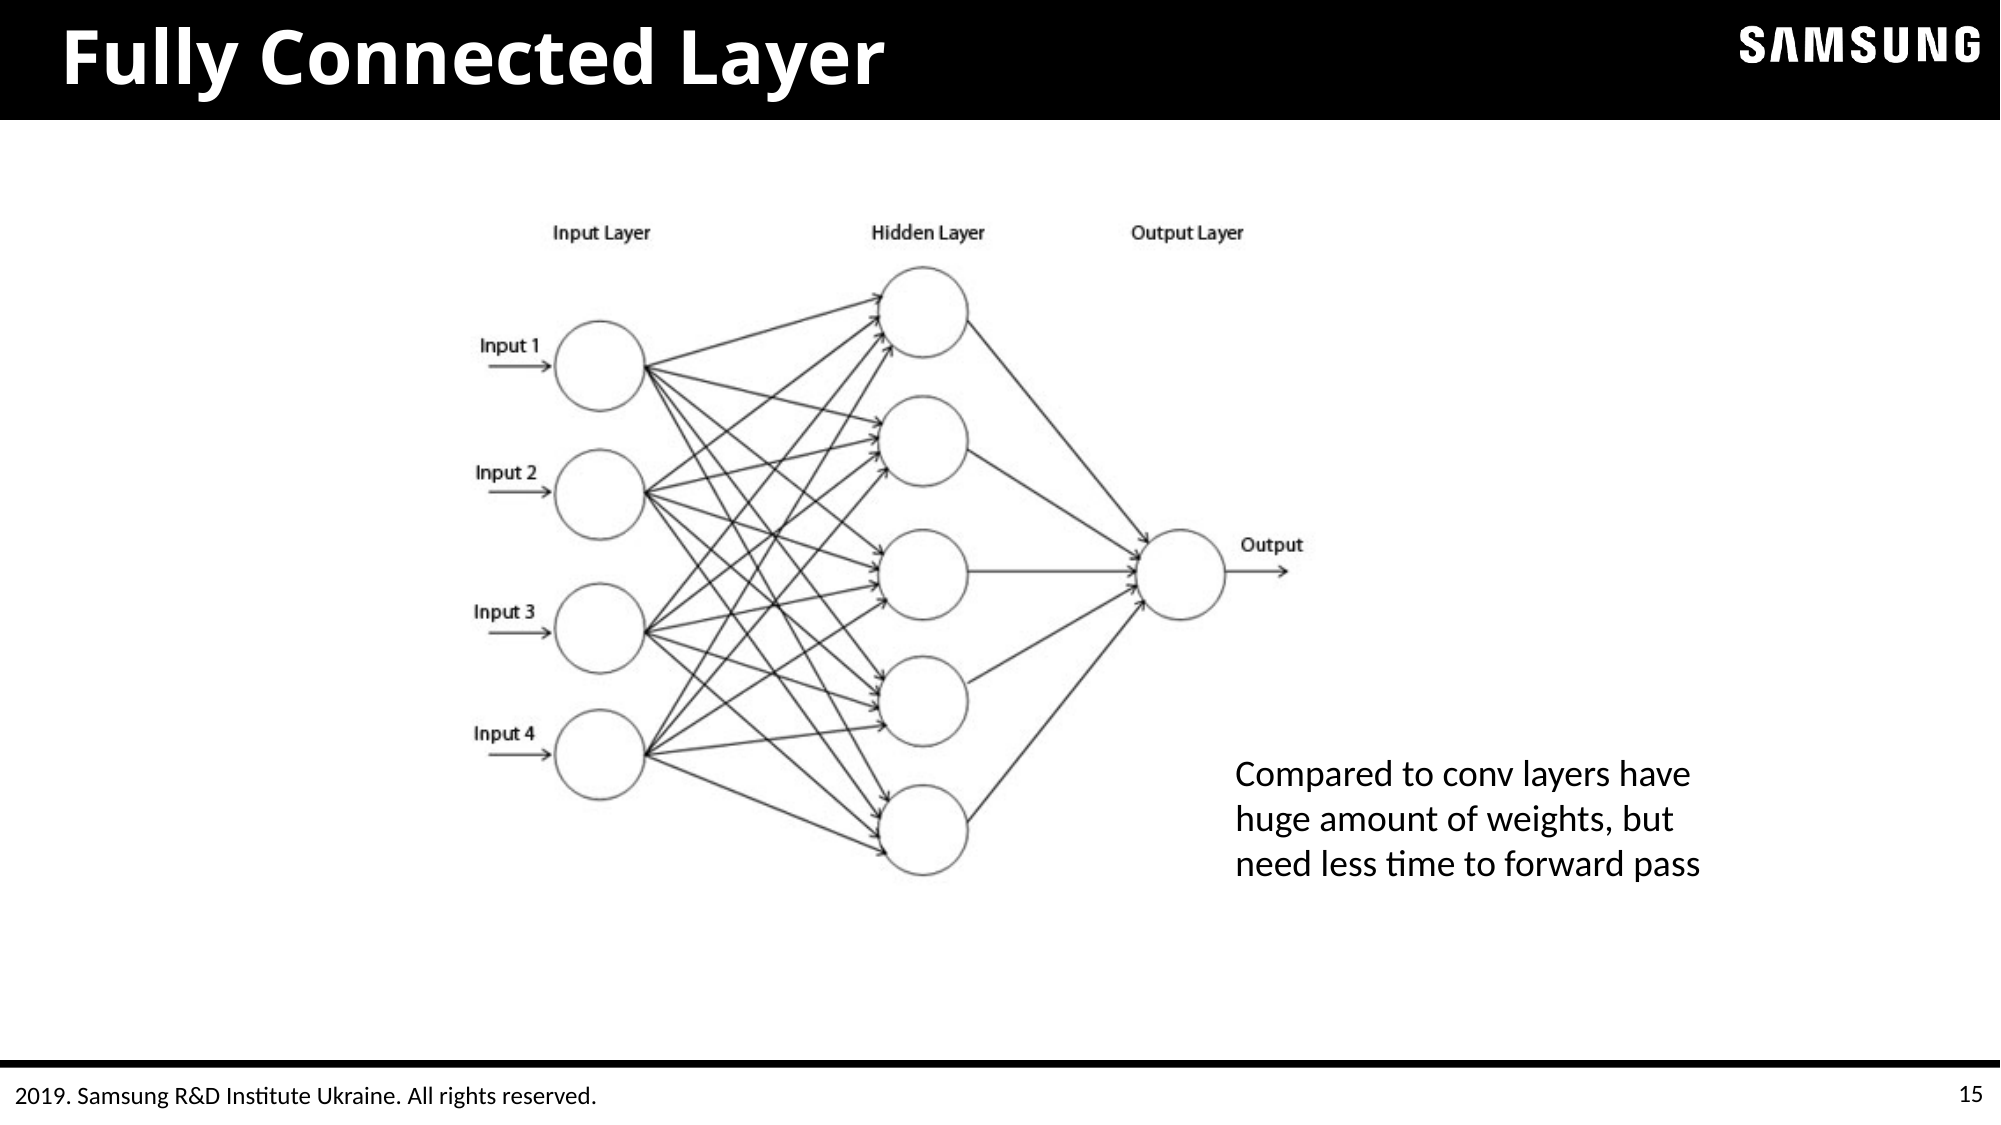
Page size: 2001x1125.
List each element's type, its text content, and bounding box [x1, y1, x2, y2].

picture [457, 180, 1337, 894]
slide_number 15 [1548, 1062, 1999, 1123]
text_box Compared to conv layers have huge amount of weights, but need less time to forward pass [1337, 741, 1733, 892]
title Fully Connected Layer [0, 0, 1734, 120]
picture [1734, 20, 1982, 67]
footer 2019. Samsung R&D Institute Ukraine. All rights reserved. [0, 1065, 645, 1125]
